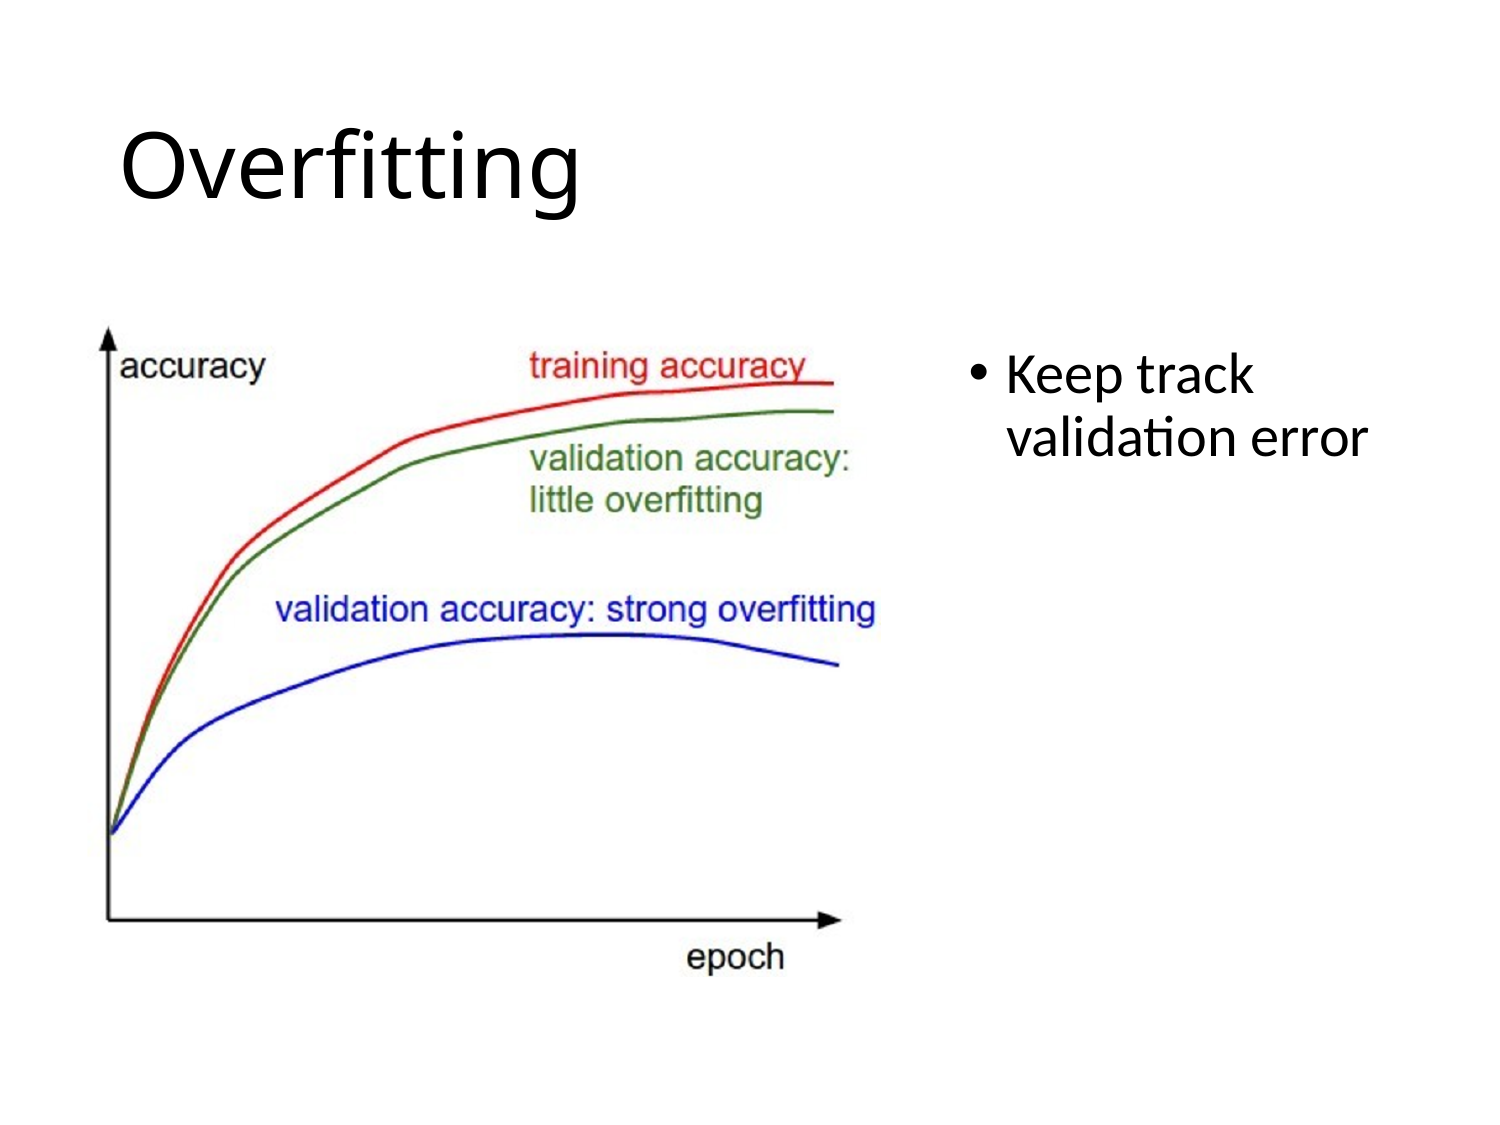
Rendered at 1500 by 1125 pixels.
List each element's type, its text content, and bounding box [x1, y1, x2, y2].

list Keep track validation error [953, 335, 1435, 855]
title Overfitting [103, 59, 1397, 278]
picture [40, 277, 919, 987]
